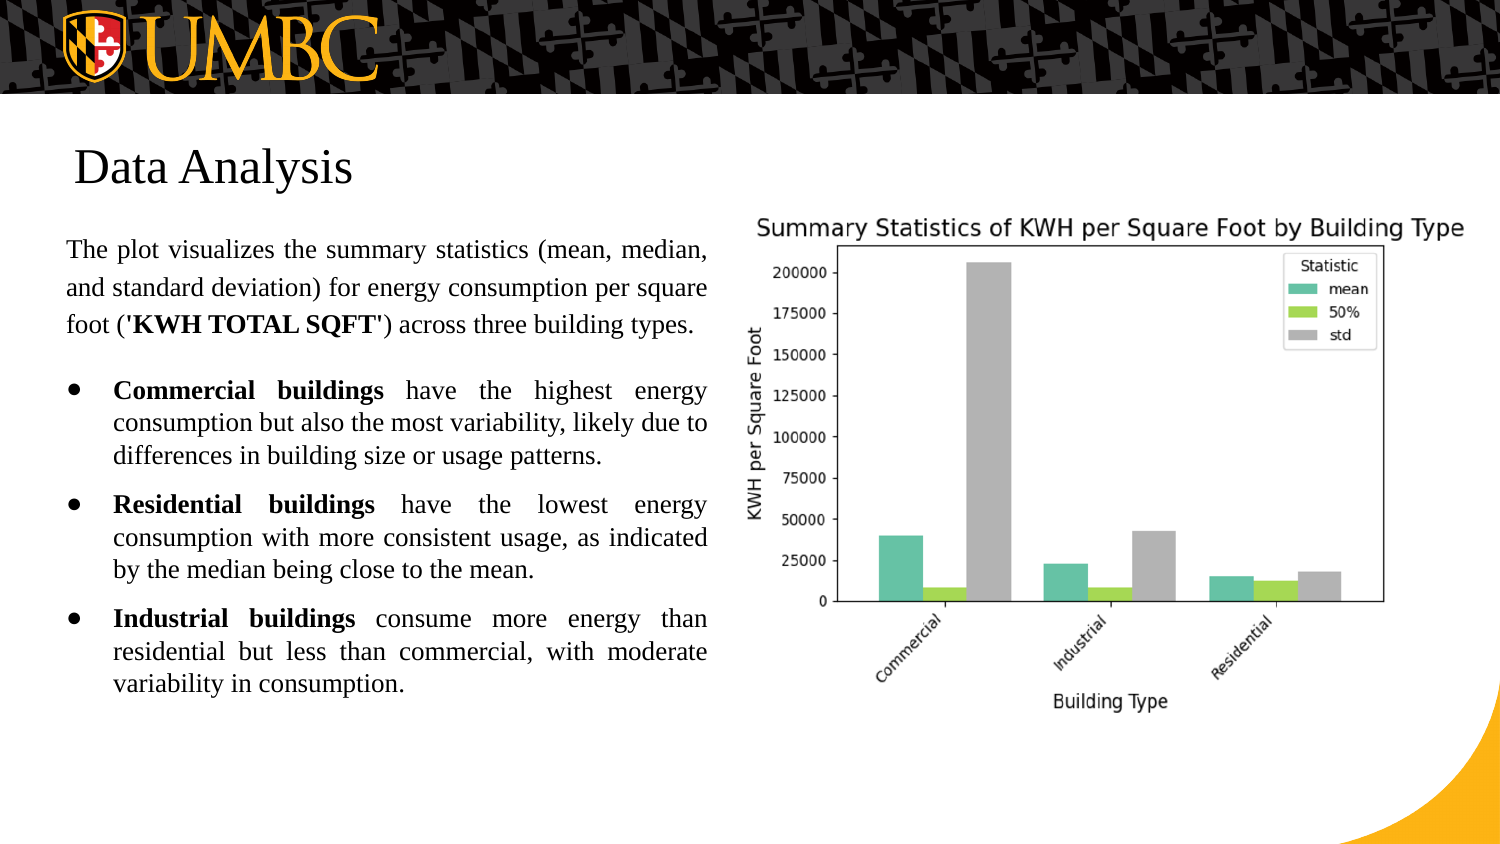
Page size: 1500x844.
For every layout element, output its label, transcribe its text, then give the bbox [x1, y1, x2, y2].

picture [722, 214, 1500, 844]
picture [0, 0, 1500, 94]
list The plot visualizes the summary statistics (mean, median, and standard deviation) for energy consumption per square foot ('KWH TOTAL SQFT') across three building types. Commercial buildings have the highest energy consumption but also the most variability, likely due to differences in building size or usage patterns. Residential buildings have the lowest energy consumption with more consistent usage, as indicated by the median being close to the mean. Industrial buildings consume more energy than residential but less than commercial, with moderate variability in consumption. [51, 212, 723, 761]
title Data Analysis [59, 118, 1457, 213]
